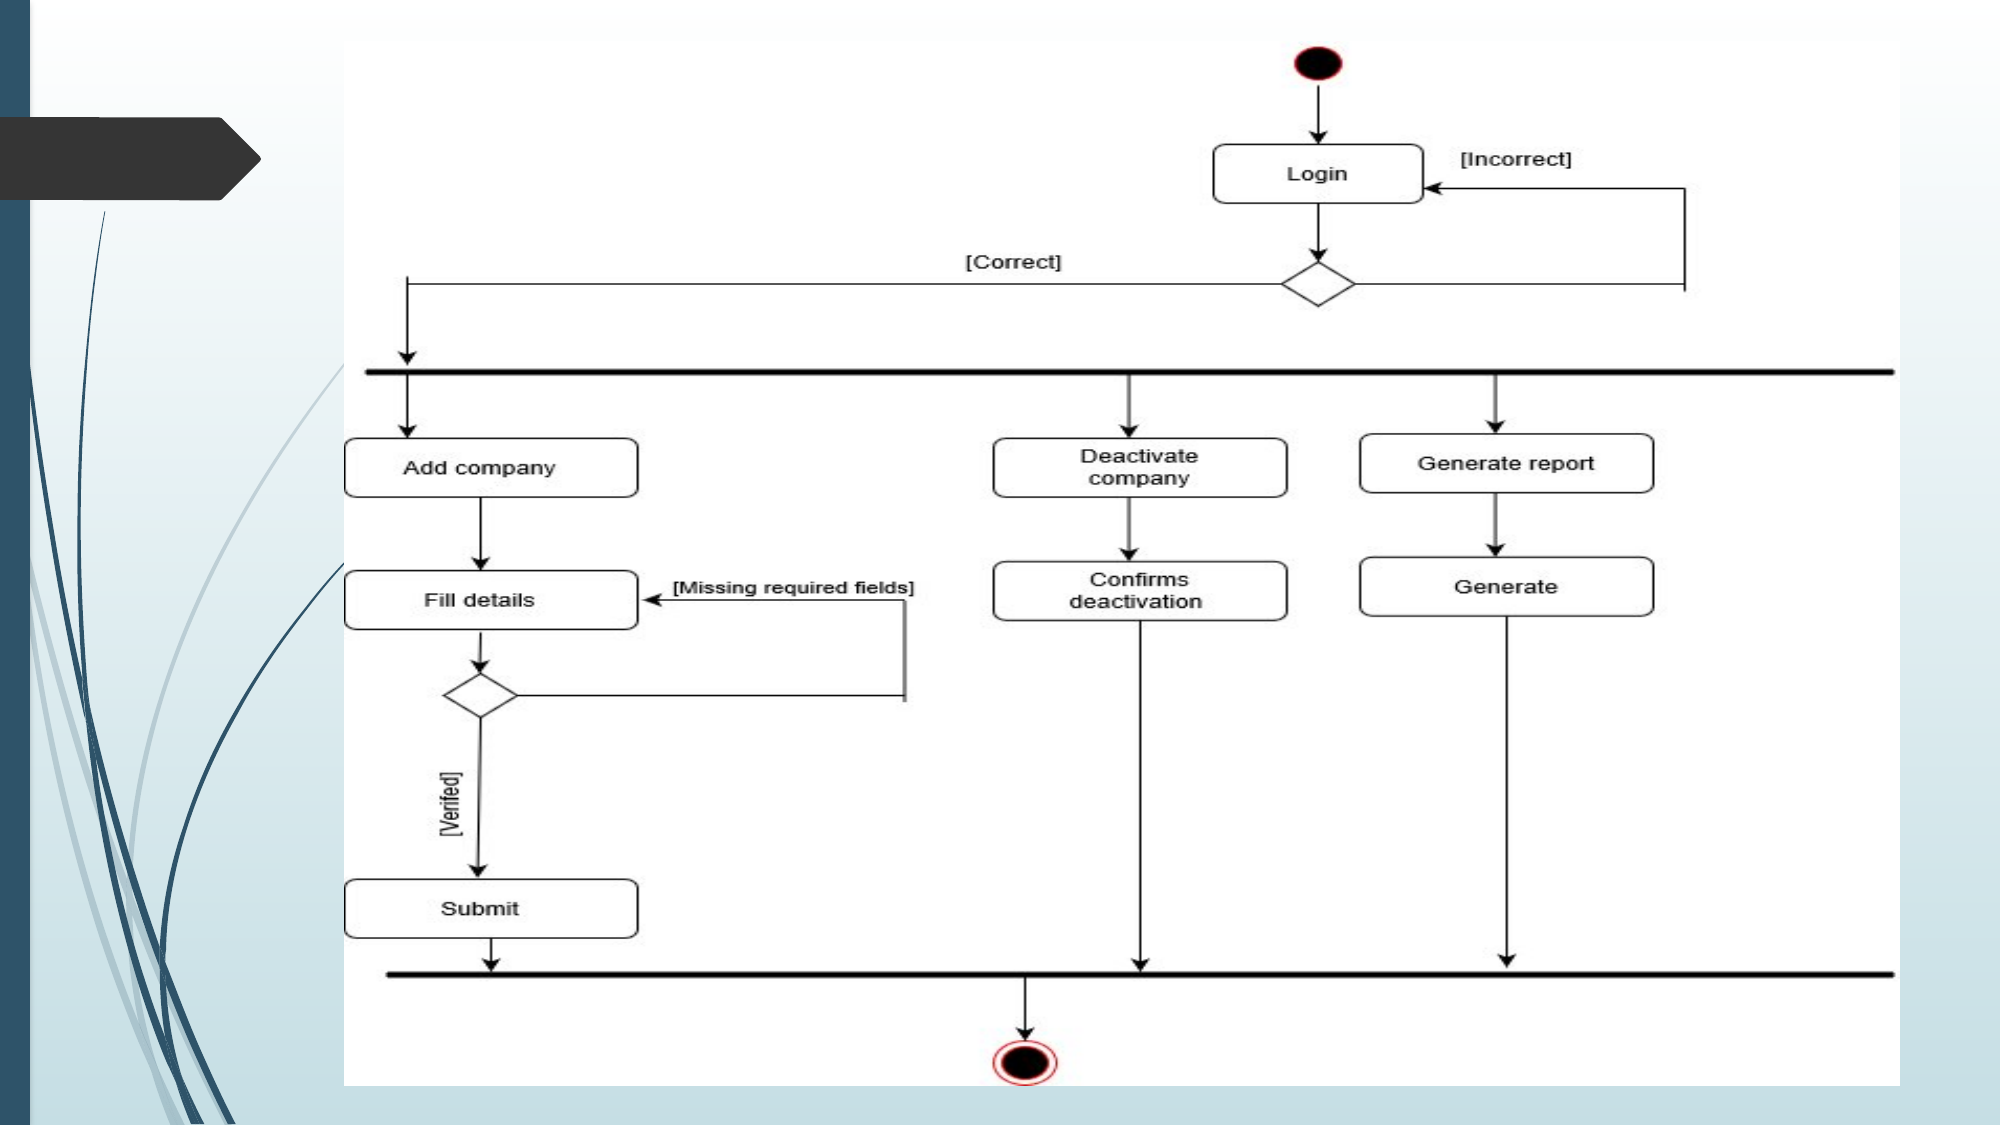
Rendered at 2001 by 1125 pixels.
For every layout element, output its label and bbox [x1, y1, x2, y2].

picture [343, 40, 1901, 1086]
